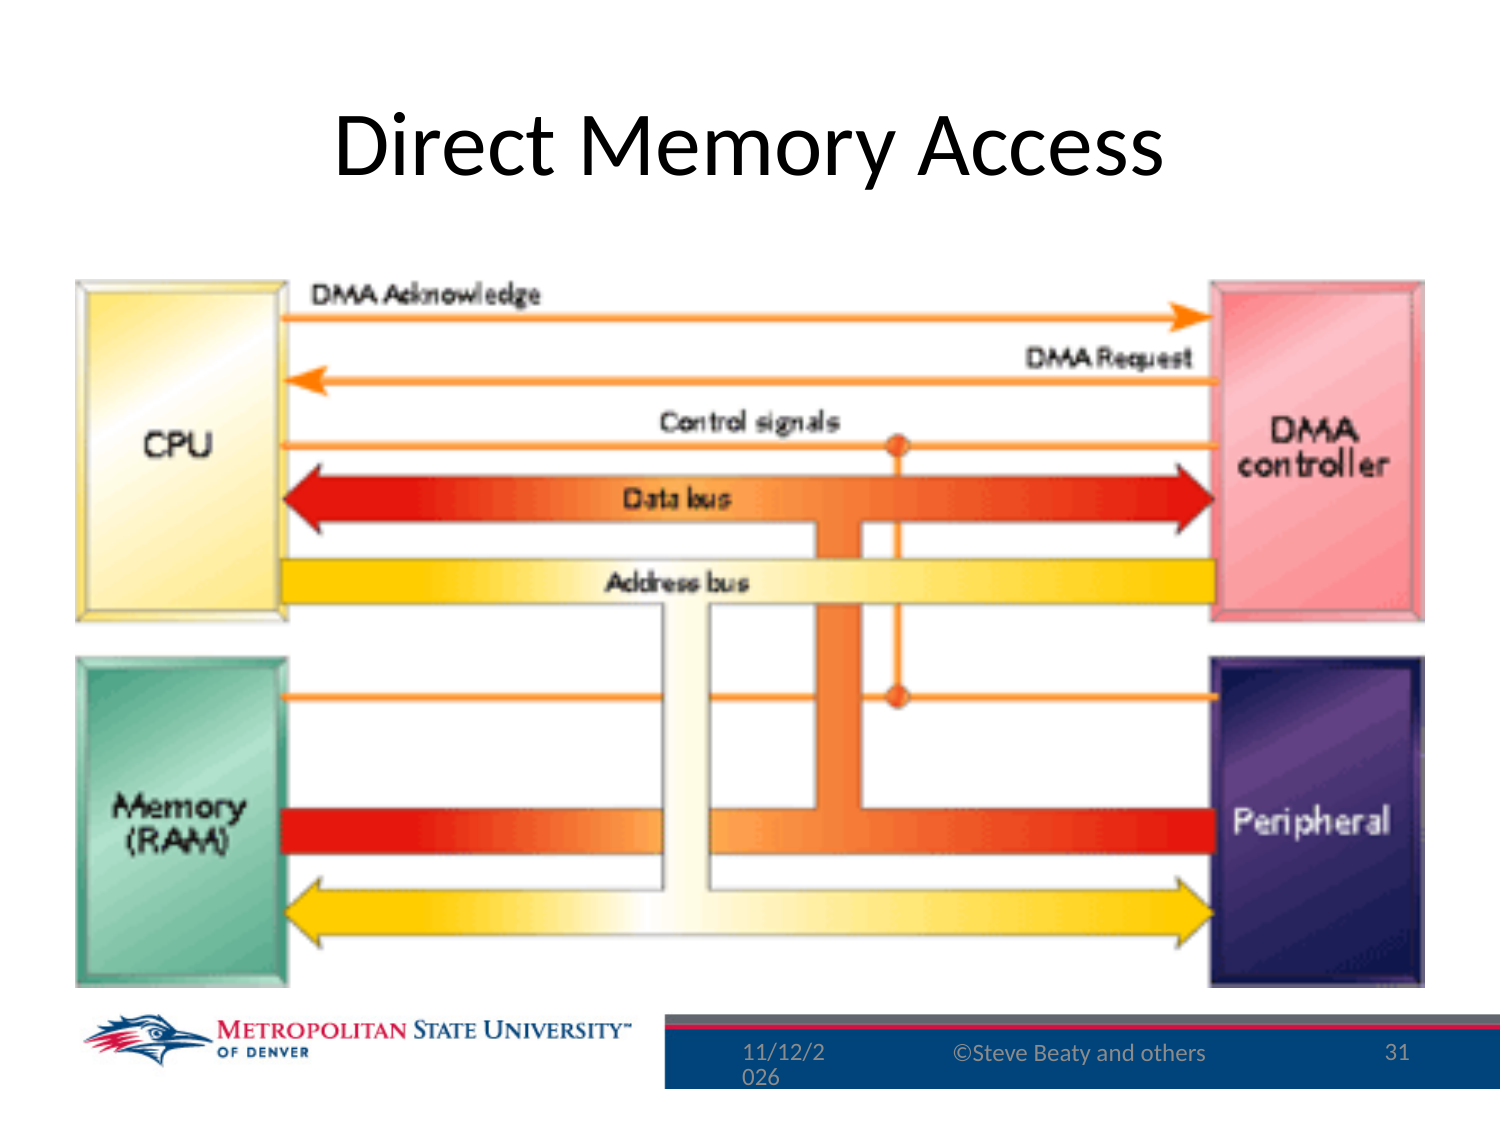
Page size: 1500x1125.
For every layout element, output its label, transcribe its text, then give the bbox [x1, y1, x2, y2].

picture [44, 1012, 1500, 1089]
footer ©Steve Beaty and others [841, 1021, 1317, 1082]
slide_number 31 [1316, 1020, 1425, 1081]
title Direct Memory Access [75, 45, 1425, 233]
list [74, 262, 1426, 1006]
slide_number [727, 1020, 842, 1081]
